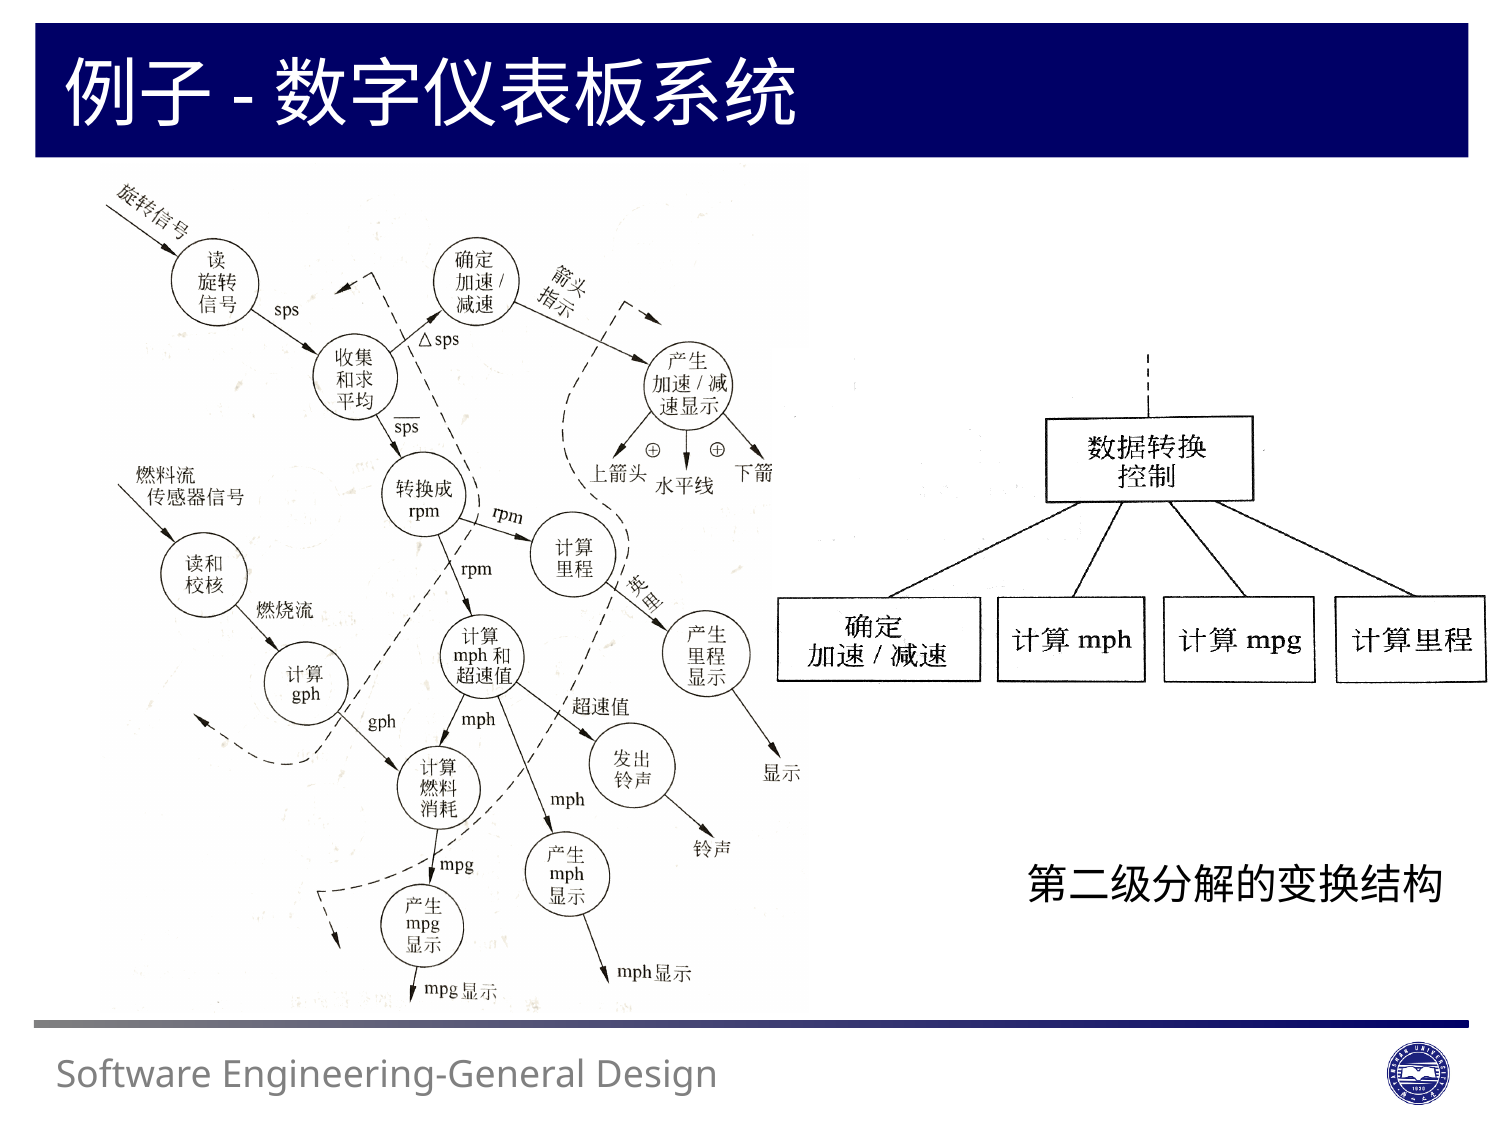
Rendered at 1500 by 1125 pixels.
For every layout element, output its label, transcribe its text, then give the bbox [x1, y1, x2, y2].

picture [100, 163, 1491, 1014]
text_box 例子-数字仪表板系统 [48, 38, 1371, 149]
text_box 第二级分解的变换结构 [986, 850, 1459, 916]
picture [1375, 1039, 1461, 1110]
